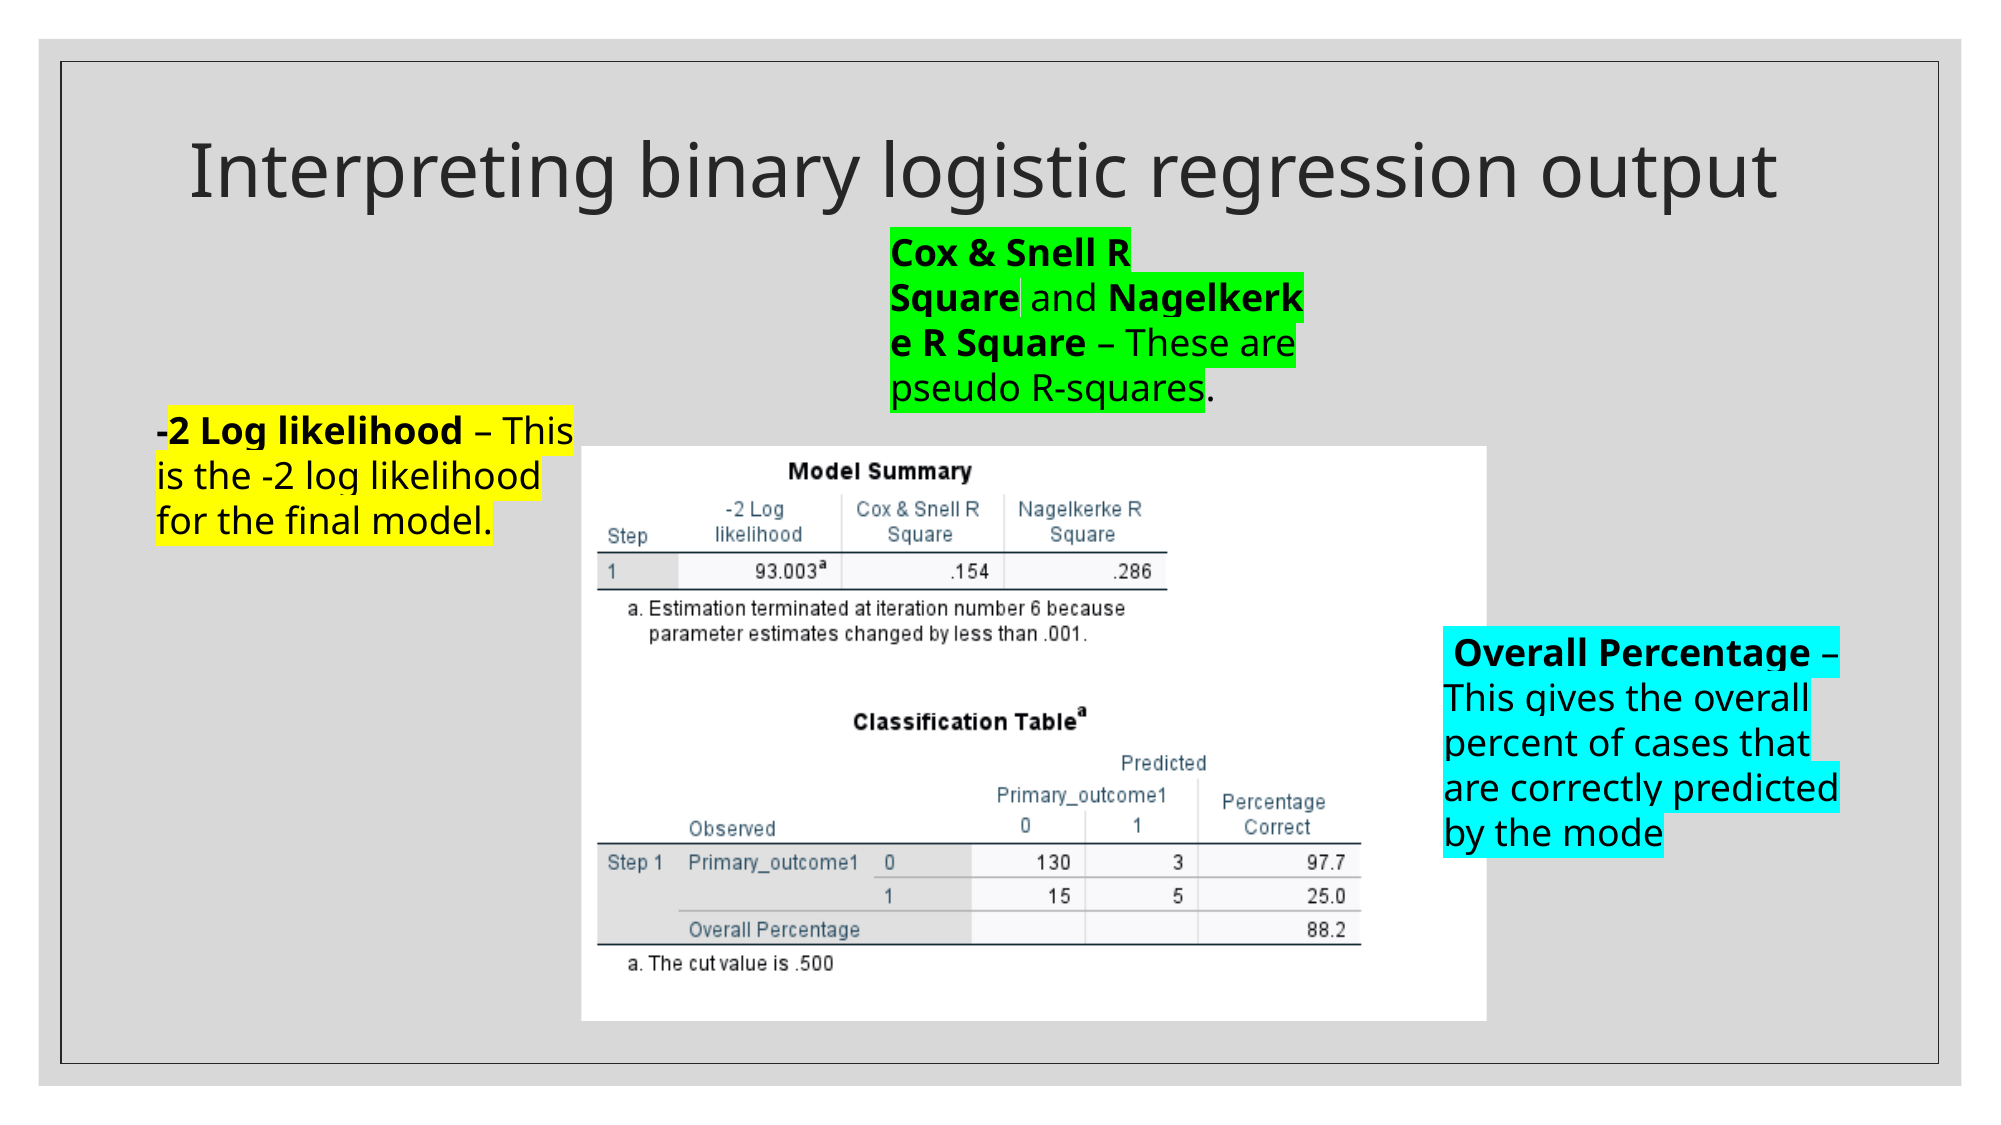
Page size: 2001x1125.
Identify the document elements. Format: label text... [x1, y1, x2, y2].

picture [581, 446, 1487, 1021]
title Interpreting binary logistic regression output [174, 105, 1825, 331]
text_box Cox & Snell R Square and Nagelkerke R Square – These are pseudo R-squares. [875, 221, 1326, 417]
text_box -2 Log likelihood – This is the -2 log likelihood for the final model. [141, 399, 592, 550]
text_box Overall Percentage – This gives the overall percent of cases that are correctly predicted by the mode [1492, 621, 1879, 862]
